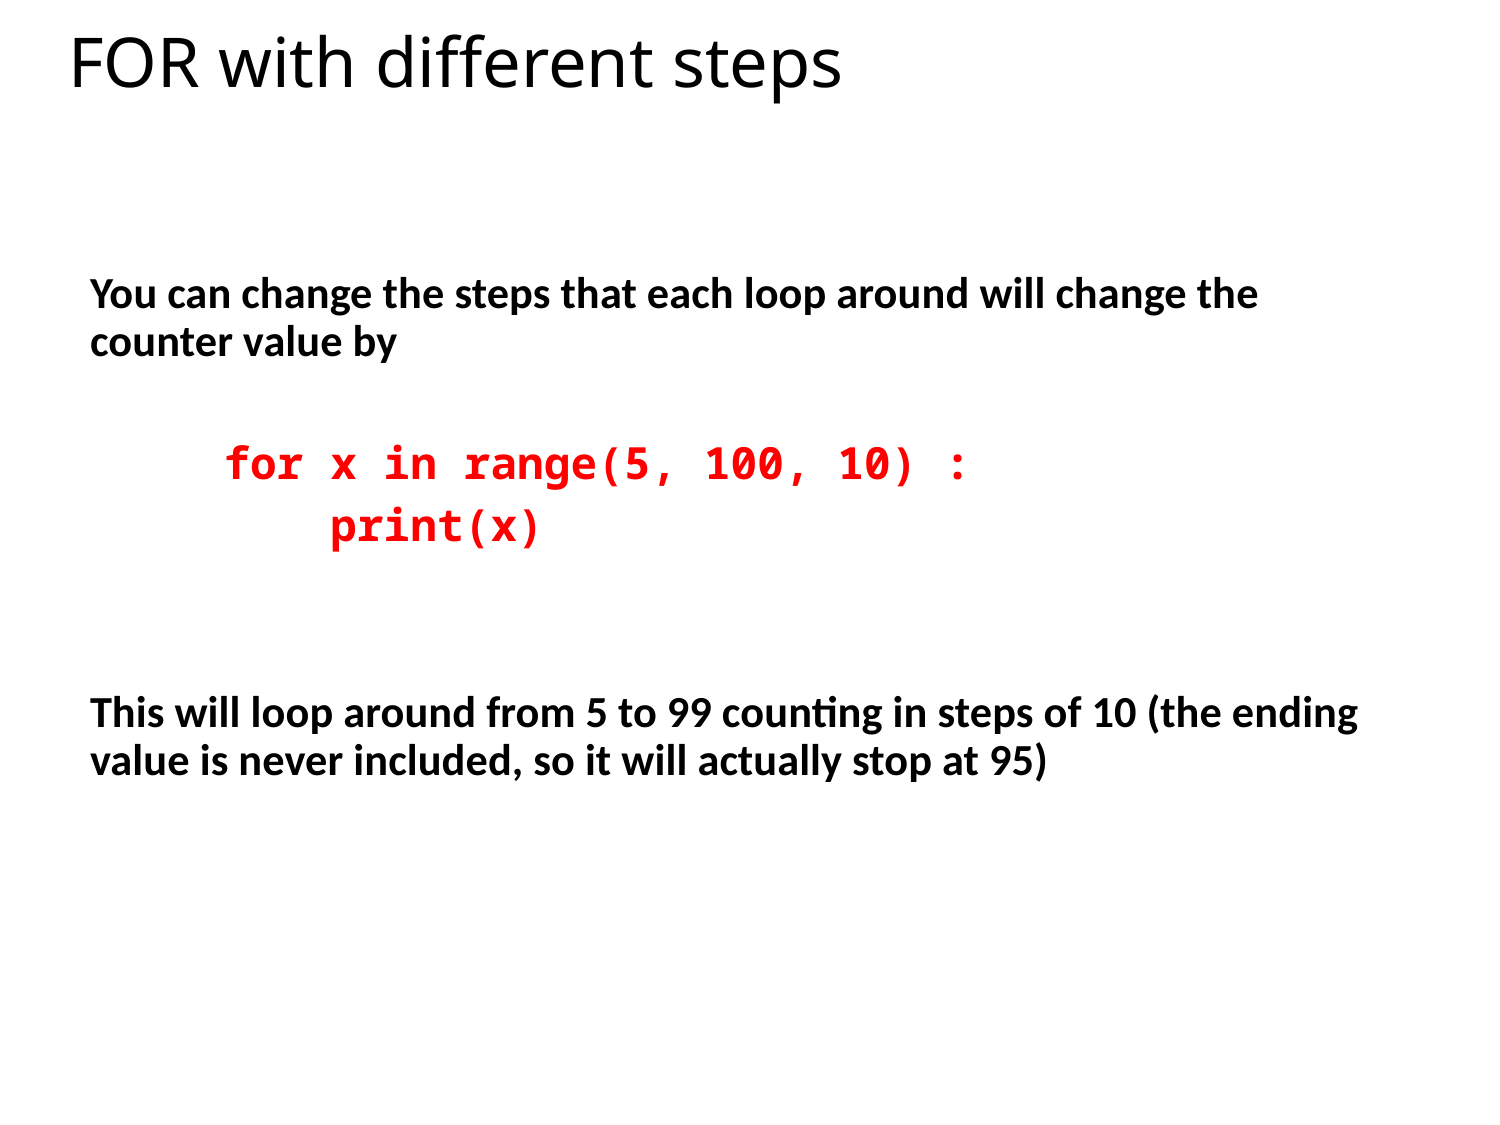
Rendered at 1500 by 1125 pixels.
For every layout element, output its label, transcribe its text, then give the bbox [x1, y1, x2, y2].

title FOR with different steps [53, 0, 1404, 160]
list You can change the steps that each loop around will change the counter value by for x in range(5, 100, 10) : print(x) This will loop around from 5 to 99 counting in steps of 10 (the ending value is never included, so it will actually stop at 95) [75, 262, 1425, 917]
